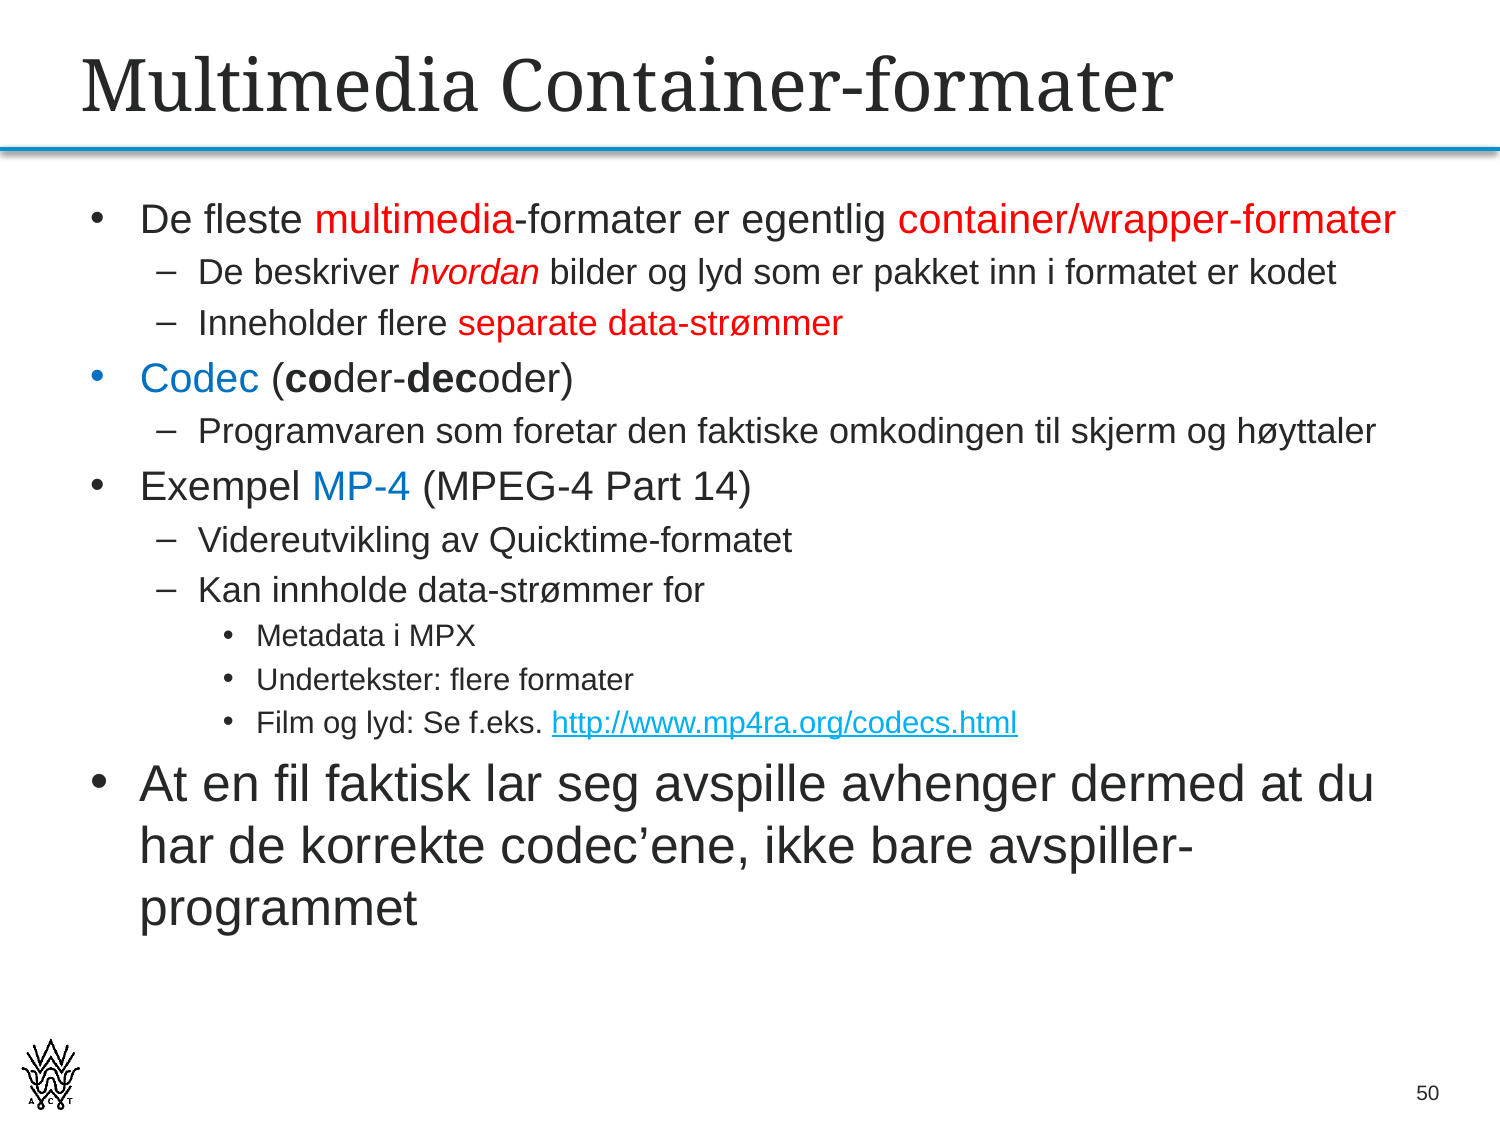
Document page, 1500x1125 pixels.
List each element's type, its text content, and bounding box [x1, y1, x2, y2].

title Multimedia Container-formater [64, 30, 1416, 136]
list De fleste multimedia-formater er egentlig container/wrapper-formater De beskriver hvordan bilder og lyd som er pakket inn i formatet er kodet Inneholder flere separate data-strømmer Codec (coder-decoder) Programvaren som foretar den faktiske omkodingen til skjerm og høyttaler Exempel MP-4 (MPEG-4 Part 14) Videreutvikling av Quicktime-formatet Kan innholde data-strømmer for Metadata i MPX Undertekster: flere formater Film og lyd: Se f.eks. http://www.mp4ra.org/codecs.html At en fil faktisk lar seg avspille avhenger dermed at du har de korrekte codec’ene, ikke bare avspiller-programmet [74, 184, 1426, 1048]
slide_number 50 [1104, 1062, 1455, 1123]
picture [0, 1023, 101, 1125]
